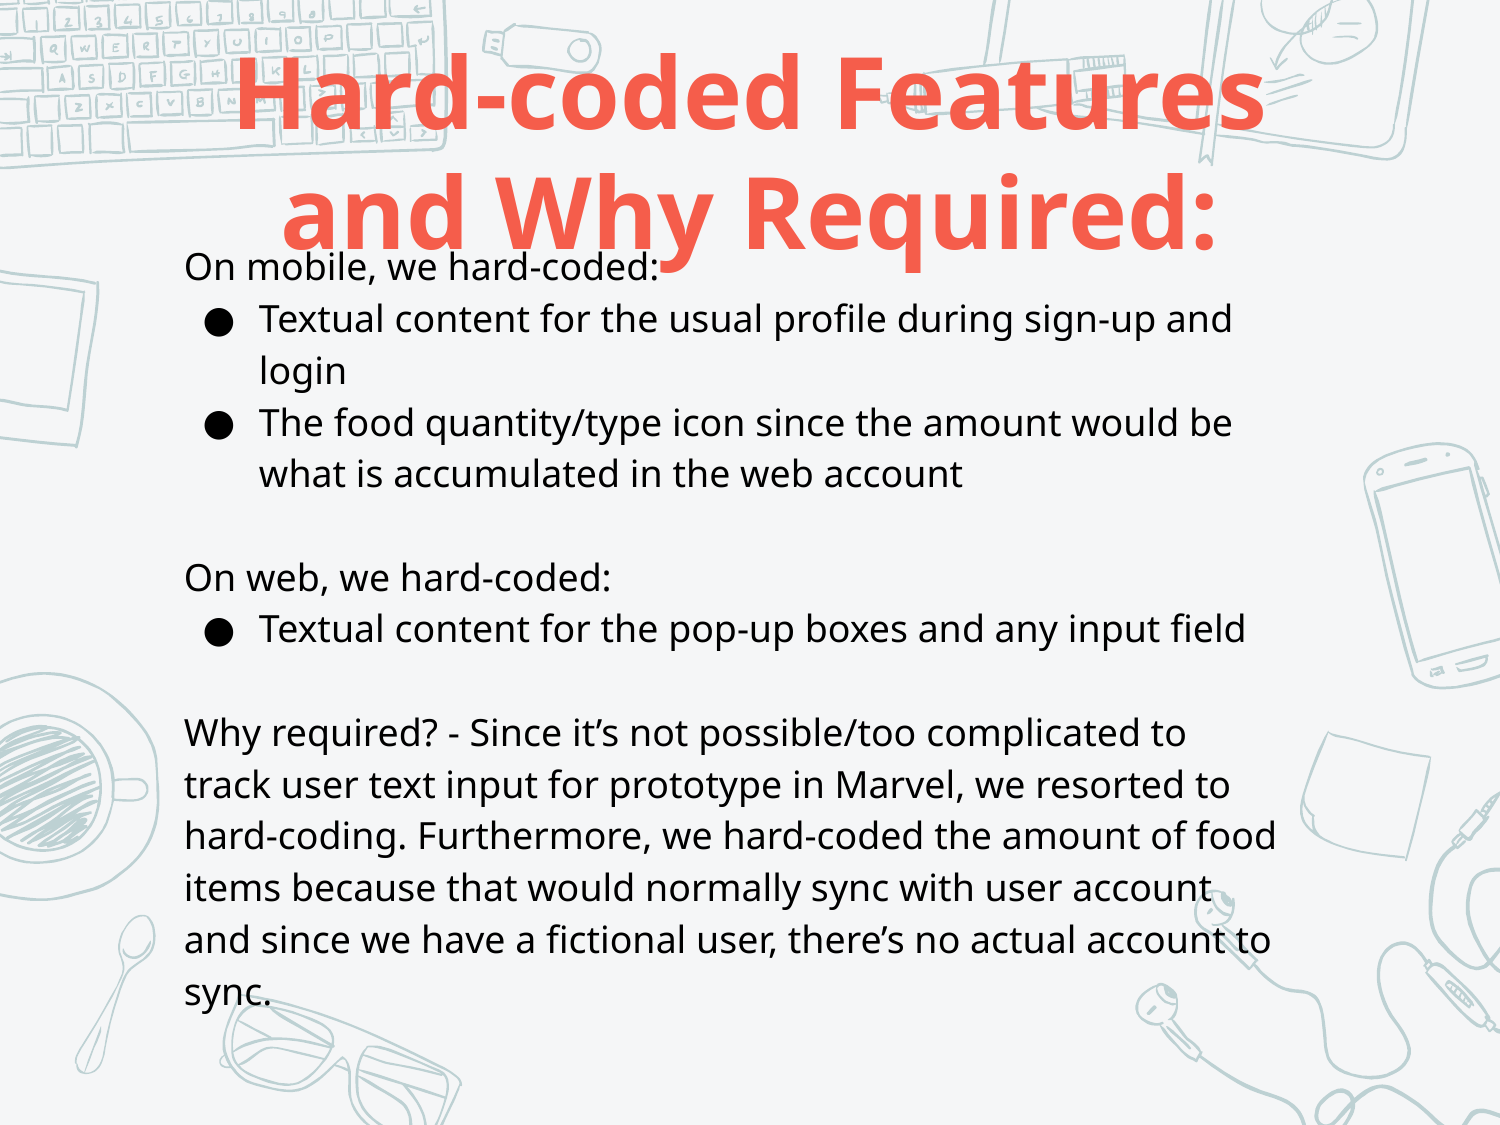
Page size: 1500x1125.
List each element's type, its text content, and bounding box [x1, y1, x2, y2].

text_box Hard-coded Features and Why Required: [142, 14, 1358, 178]
list On mobile, we hard-coded: Textual content for the usual profile during sign-up and login The food quantity/type icon since the amount would be what is accumulated in the web account On web, we hard-coded: Textual content for the pop-up boxes and any input field Why required? - Since it’s not possible/too complicated to track user text input for prototype in Marvel, we resorted to hard-coding. Furthermore, we hard-coded the amount of food items because that would normally sync with user account and since we have a fictional user, there’s no actual account to sync. [168, 221, 1298, 1070]
